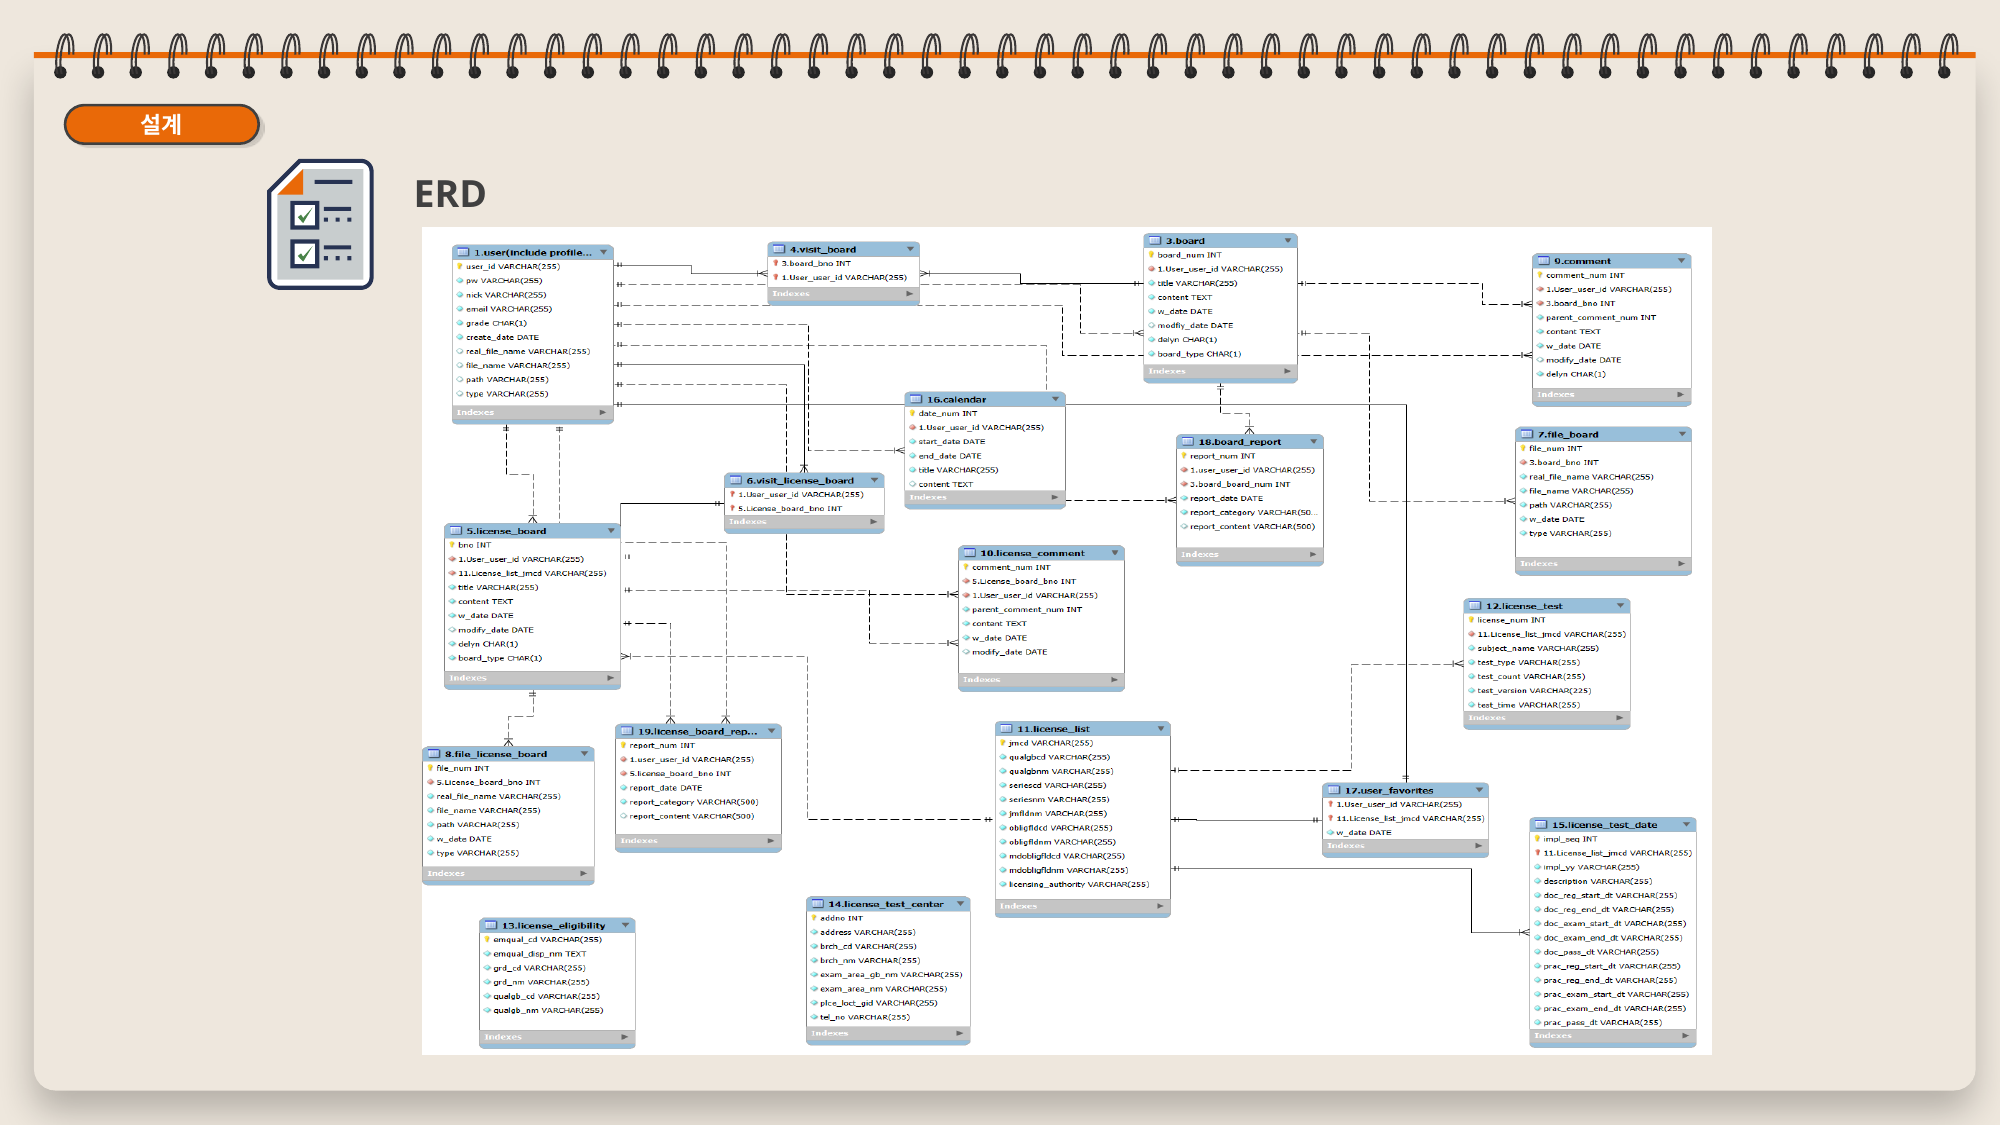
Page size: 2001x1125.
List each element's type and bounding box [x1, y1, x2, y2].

text_box [33, 34, 1976, 1091]
text_box [267, 158, 374, 290]
picture [422, 227, 1712, 1055]
